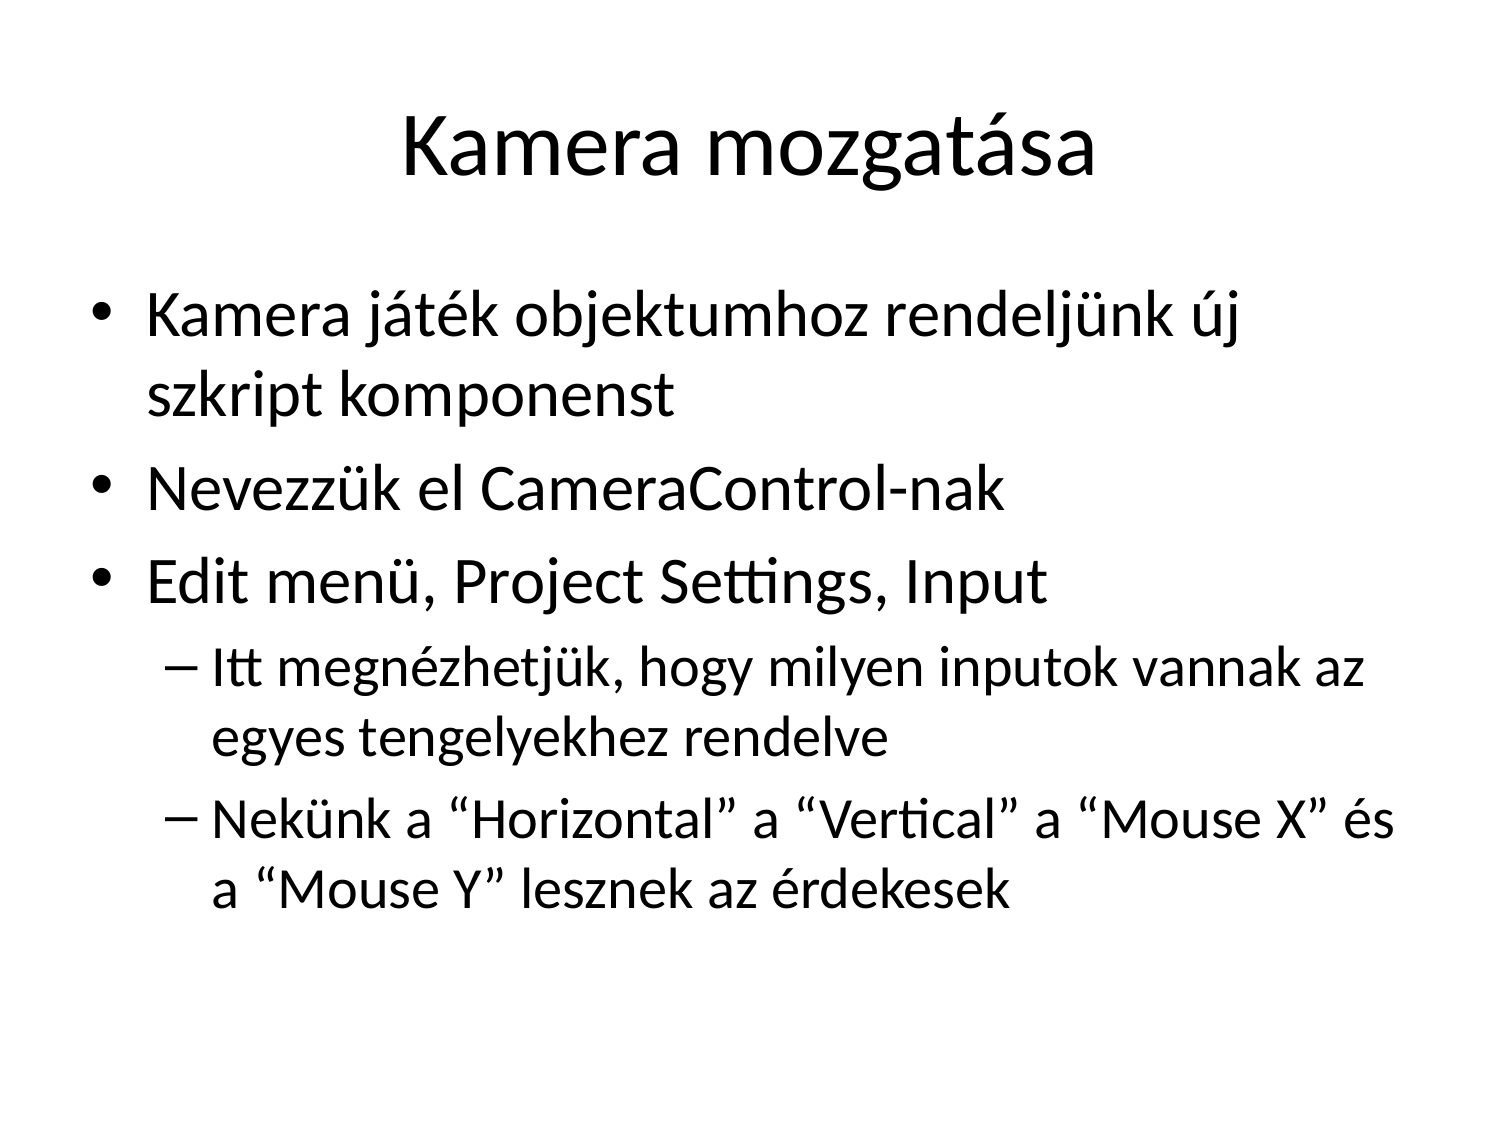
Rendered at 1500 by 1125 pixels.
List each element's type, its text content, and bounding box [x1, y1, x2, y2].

title Kamera mozgatása [75, 45, 1425, 233]
list Kamera játék objektumhoz rendeljünk új szkript komponenst Nevezzük el CameraControl-nak Edit menü, Project Settings, Input Itt megnézhetjük, hogy milyen inputok vannak az egyes tengelyekhez rendelve Nekünk a “Horizontal” a “Vertical” a “Mouse X” és a “Mouse Y” lesznek az érdekesek [75, 262, 1425, 1005]
